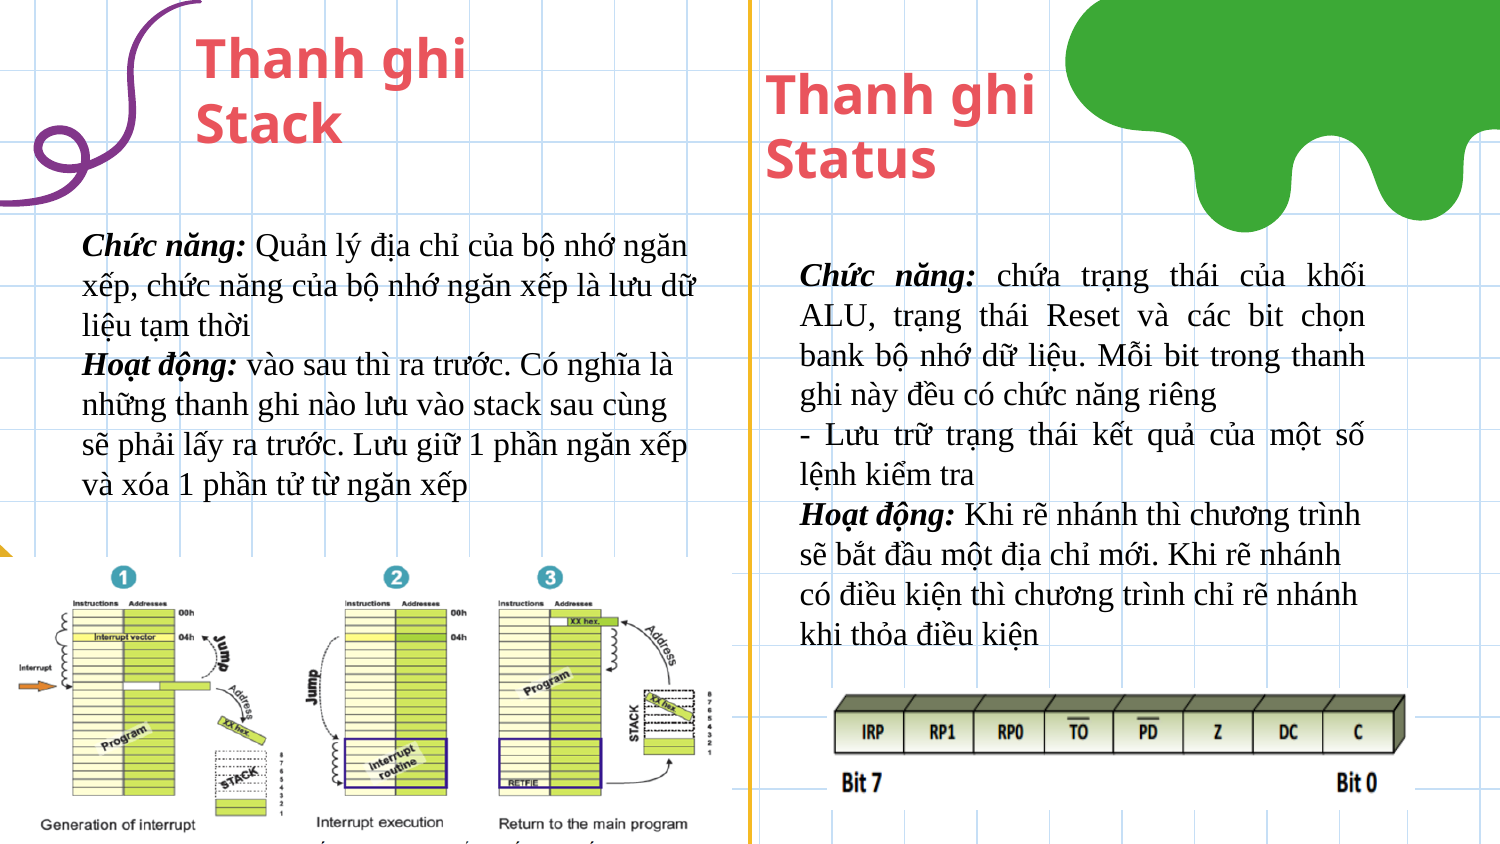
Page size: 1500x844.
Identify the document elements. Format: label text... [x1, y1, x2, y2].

picture [0, 557, 732, 844]
text_box Chức năng: Quản lý địa chỉ của bộ nhớ ngăn xếp, chức năng của bộ nhớ ngăn xếp là lưu dữ liệu tạm thời Hoạt động: vào sau thì ra trước. Có nghĩa là những thanh ghi nào lưu vào stack sau cùng sẽ phải lấy ra trước. Lưu giữ 1 phần ngăn xếp và xóa 1 phần tử từ ngăn xếp [66, 207, 716, 556]
picture [827, 687, 1415, 810]
subtitle Chức năng: chứa trạng thái của khối ALU, trạng thái Reset và các bit chọn bank bộ nhớ dữ liệu. Mỗi bit trong thanh ghi này đều có chức năng riêng - Lưu trữ trạng thái kết quả của một số lệnh kiểm tra Hoạt động: Khi rẽ nhánh thì chương trình sẽ bắt đầu một địa chỉ mới. Khi rẽ nhánh có điều kiện thì chương trình chỉ rẽ nhánh khi thỏa điều kiện [784, 237, 1382, 668]
title Thanh ghi Status [754, 105, 1213, 205]
text_box Thanh ghi Stack [180, 64, 644, 170]
